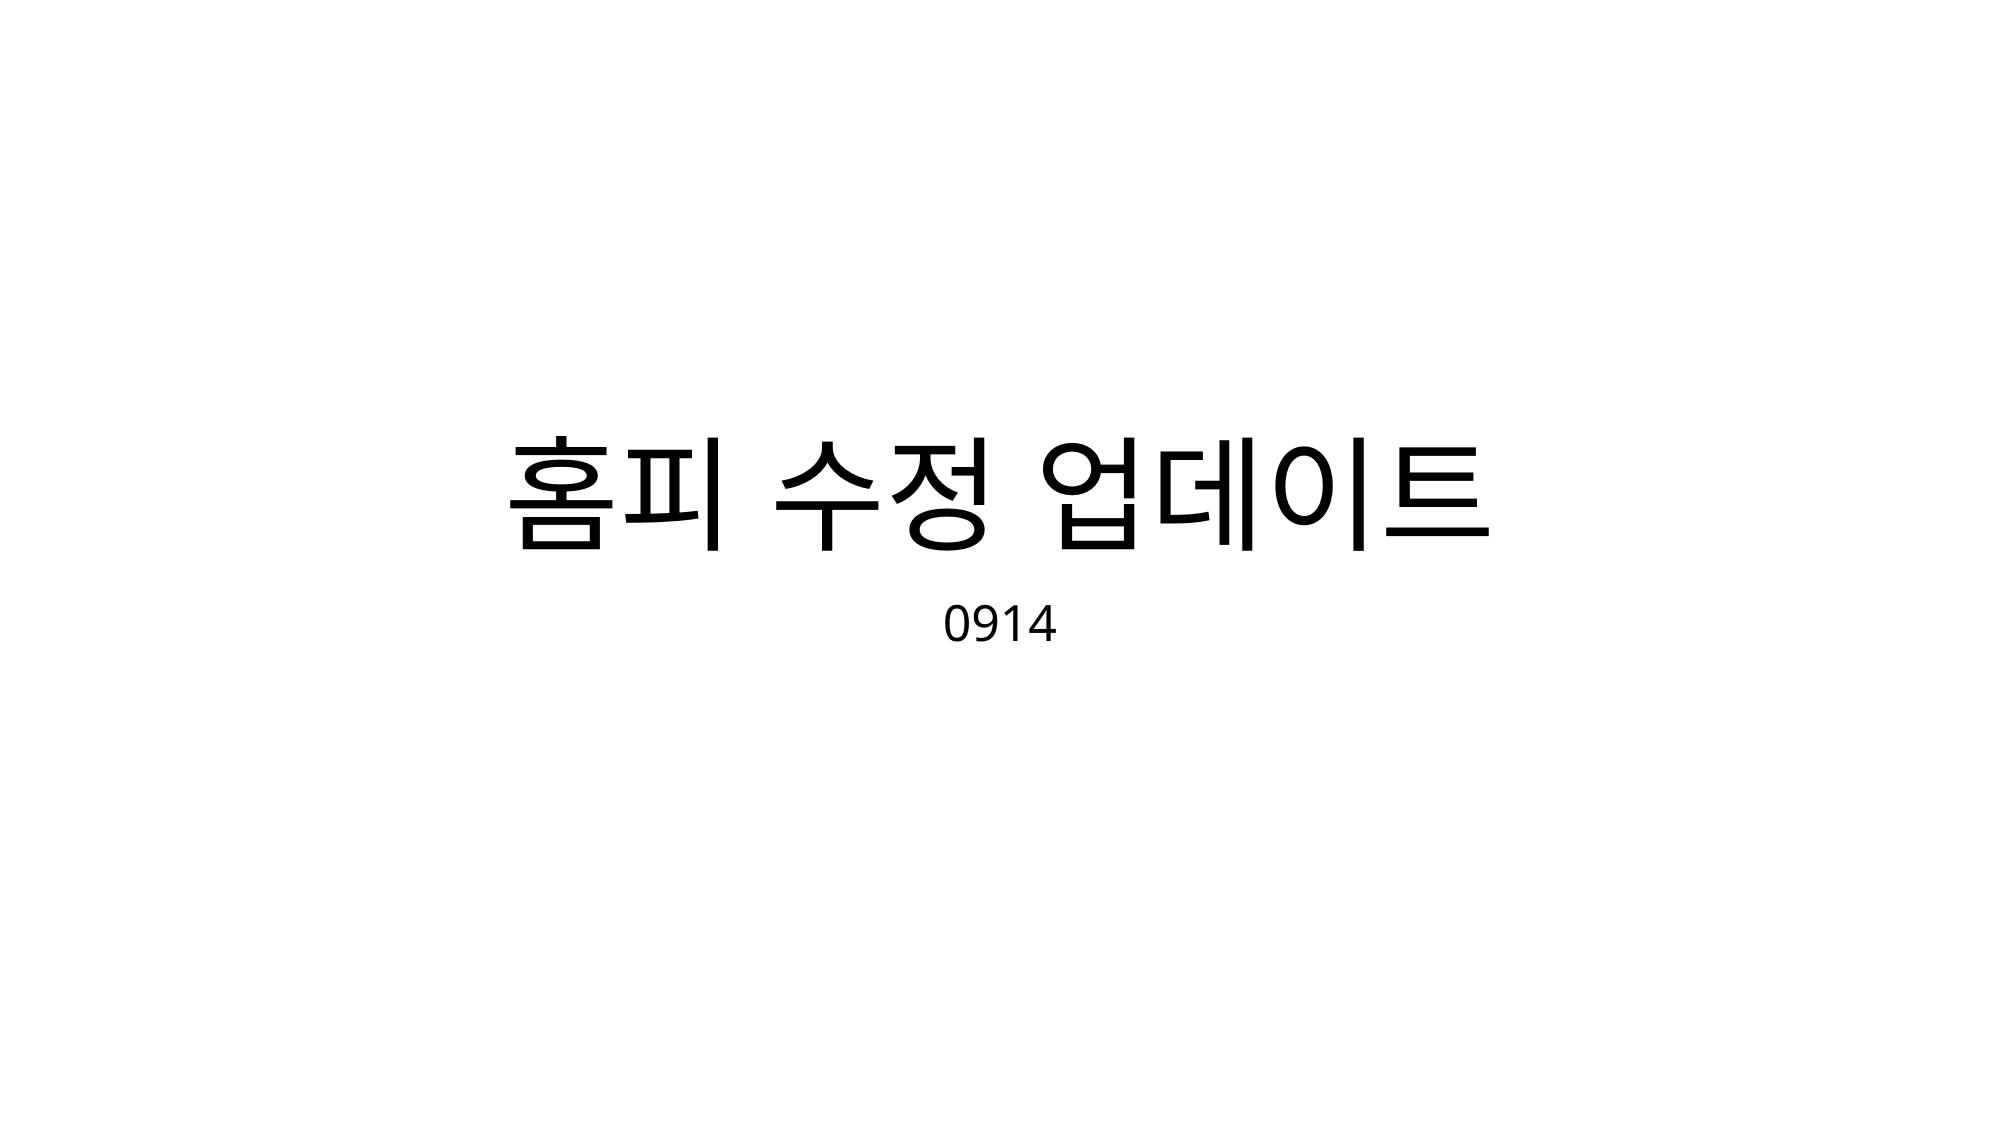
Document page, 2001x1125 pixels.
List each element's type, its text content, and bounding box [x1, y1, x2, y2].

subtitle 0914 [249, 590, 1750, 863]
title 홈피 수정 업데이트 [249, 184, 1750, 576]
